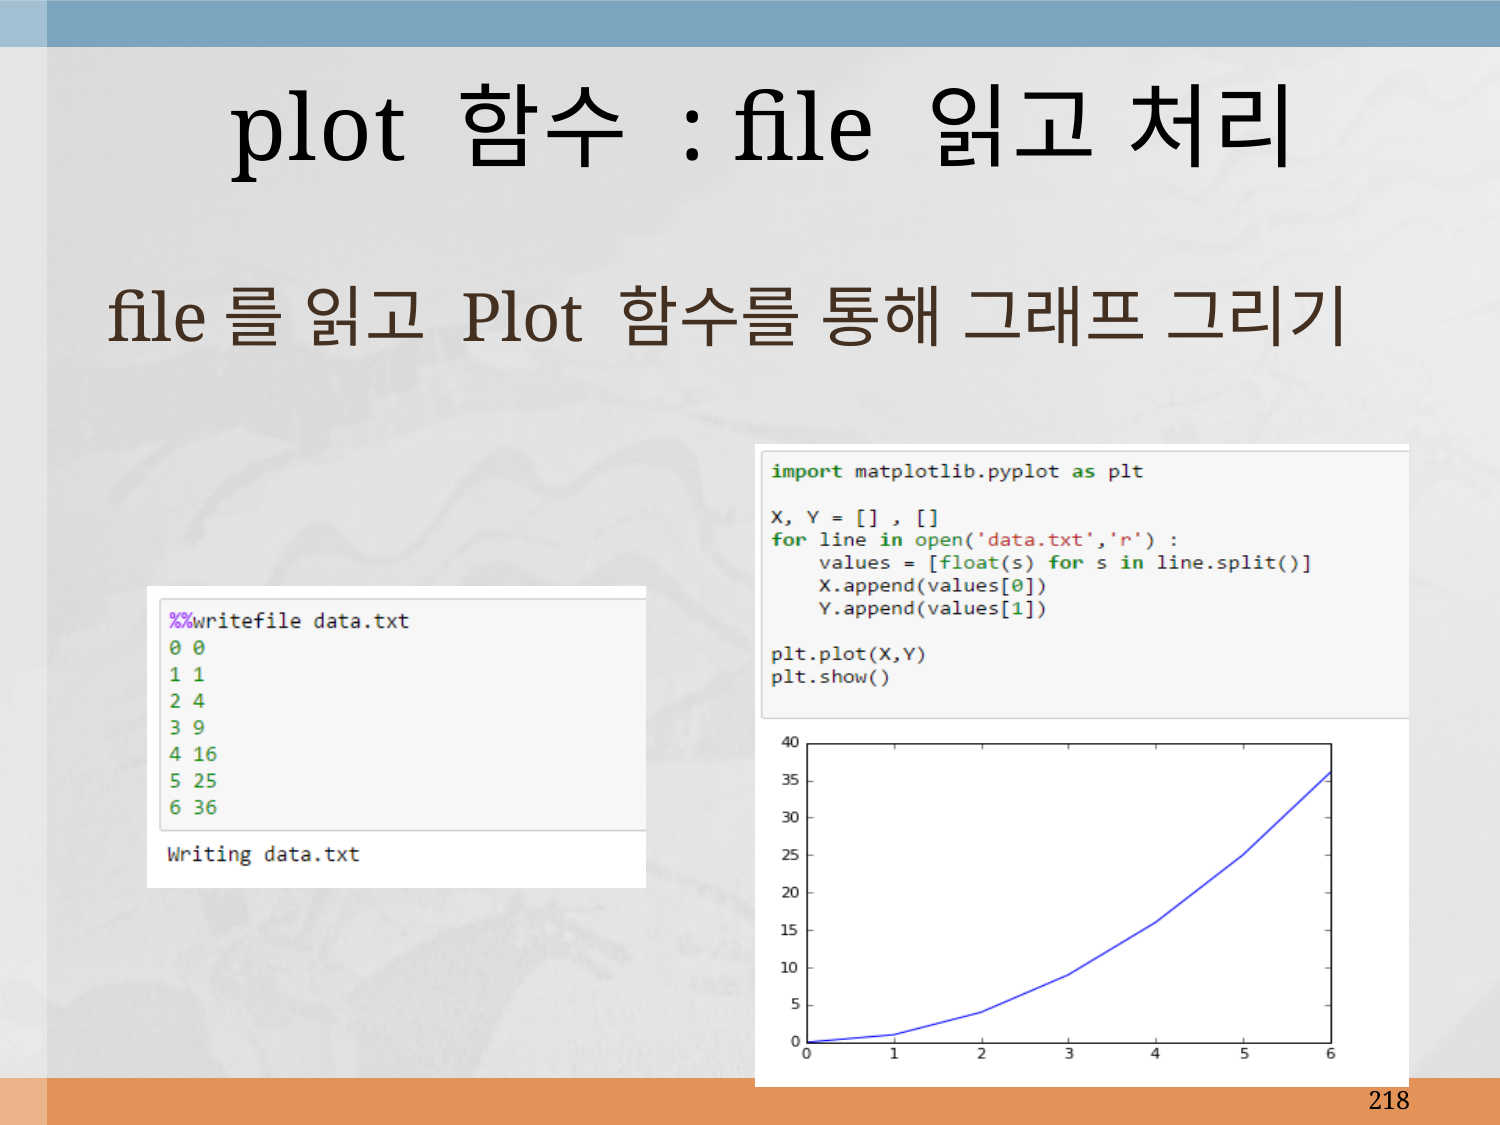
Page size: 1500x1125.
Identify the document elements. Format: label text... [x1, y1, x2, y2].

slide_number 218 [1074, 1078, 1425, 1125]
title plot 함수 : file 읽고 처리 [49, 46, 1454, 202]
picture [147, 586, 646, 888]
list file를 읽고 Plot 함수를 통해 그래프 그리기 [75, 267, 1425, 539]
picture [755, 444, 1409, 1087]
